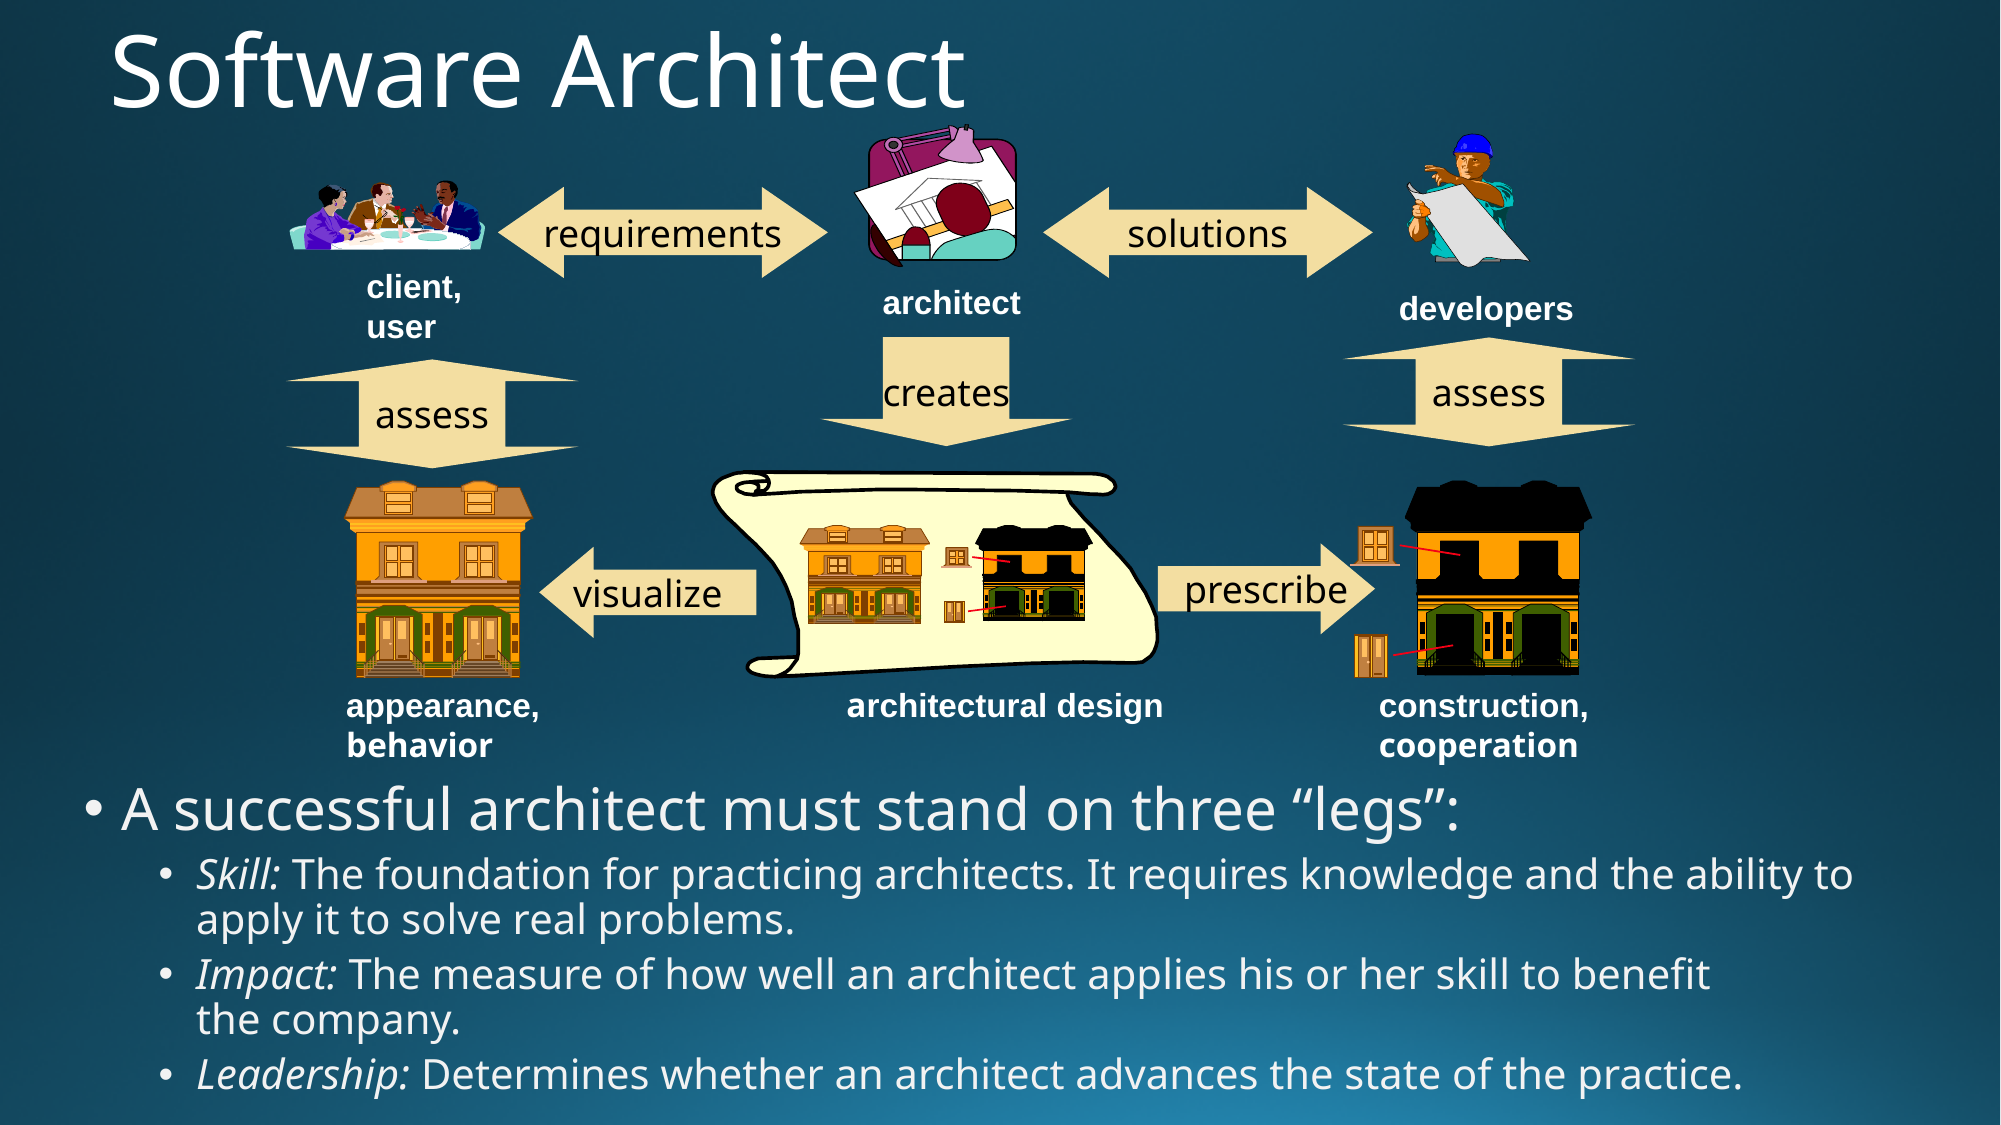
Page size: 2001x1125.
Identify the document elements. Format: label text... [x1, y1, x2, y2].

title Software Architect [94, 0, 1820, 185]
picture [0, 0, 2001, 1125]
list A successful architect must stand on three “legs”: Skill: The foundation for practicing architects. It requires knowledge and the ability to apply it to solve real problems. Impact: The measure of how well an architect applies his or her skill to benefit the company. Leadership: Determines whether an architect advances the state of the practice. [68, 772, 1973, 1125]
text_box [267, 124, 1636, 762]
